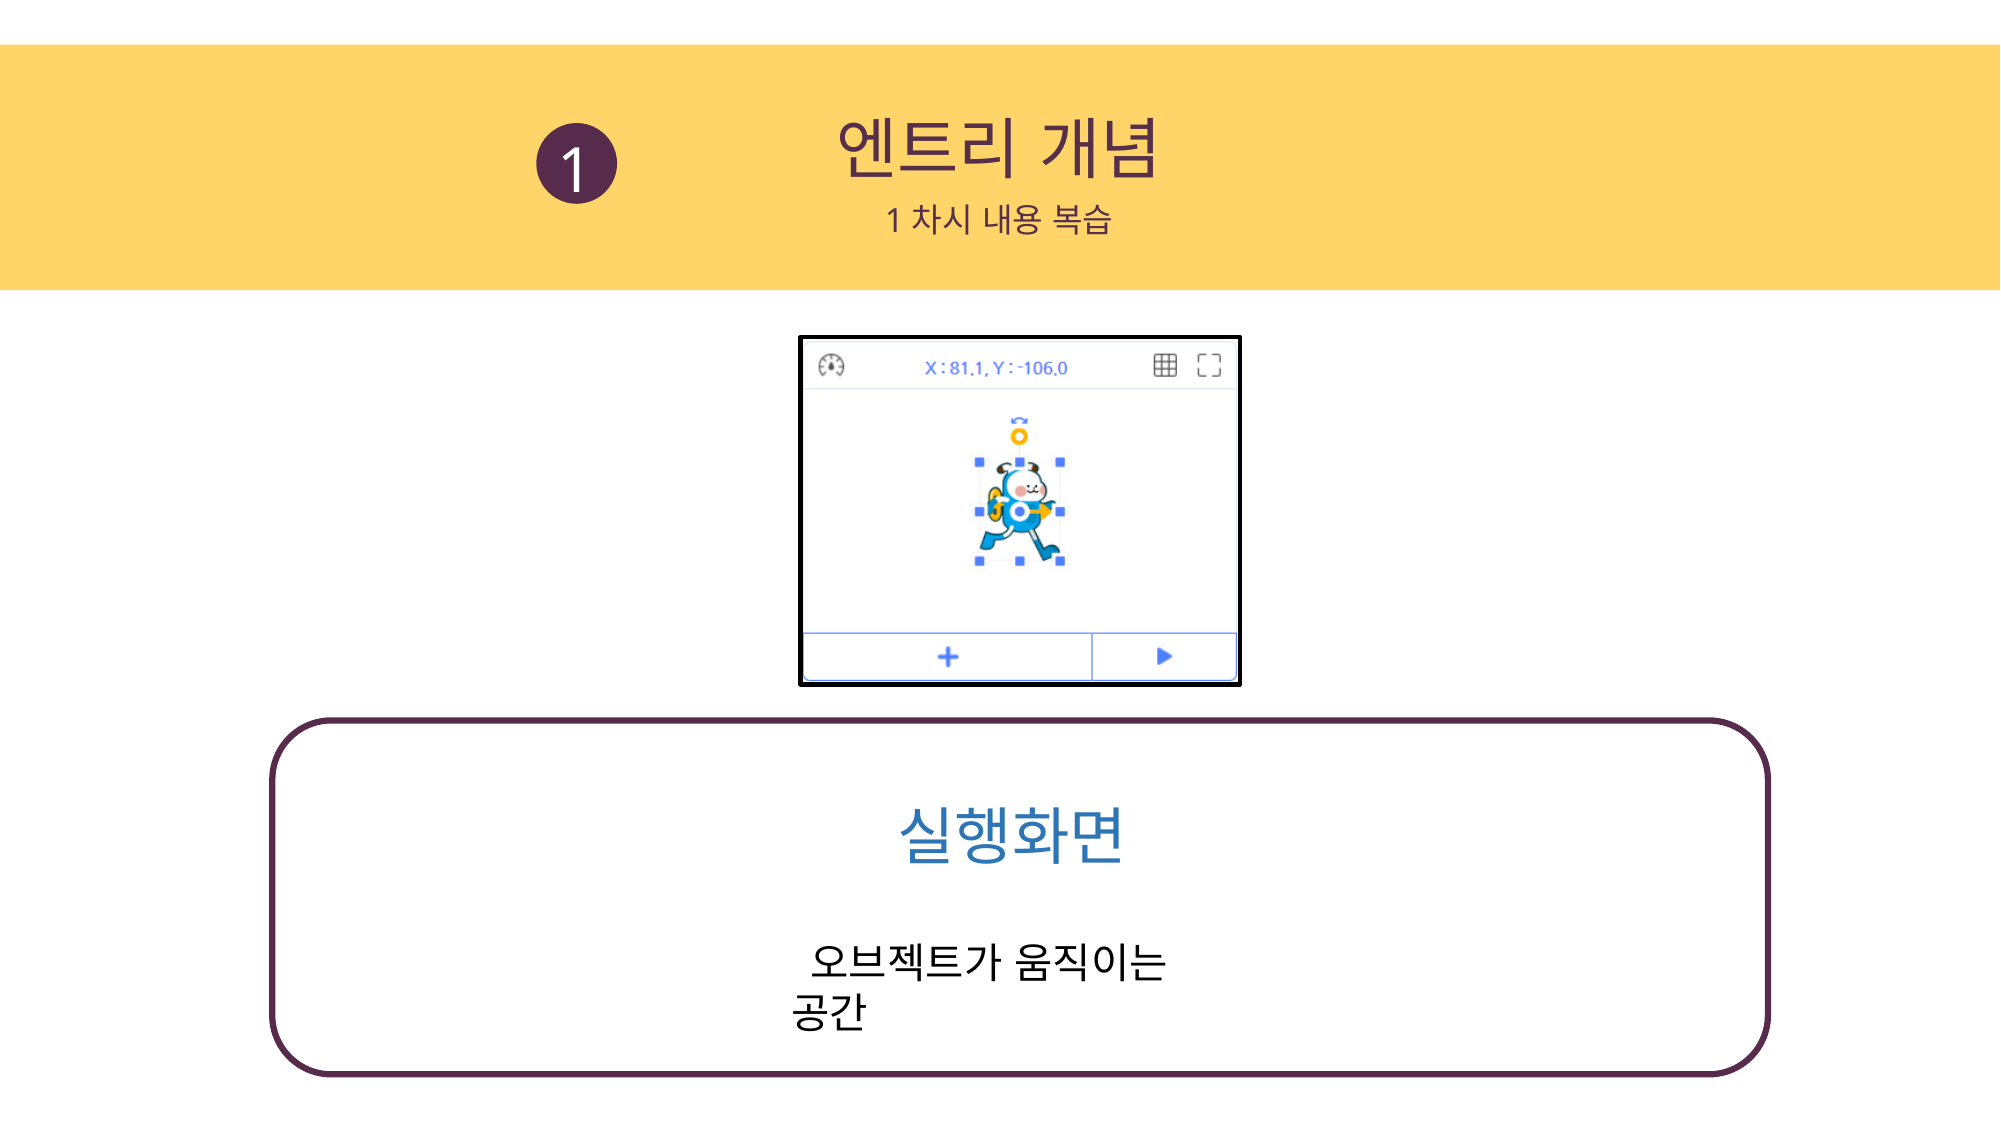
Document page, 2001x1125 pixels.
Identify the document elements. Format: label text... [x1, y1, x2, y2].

text_box 오브젝트가 움직이는 공간 [776, 929, 1264, 1044]
text_box 엔트리 개념 [701, 106, 1298, 187]
picture [802, 339, 1238, 682]
text_box [0, 44, 2000, 291]
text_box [536, 123, 618, 206]
text_box 실행화면 [882, 789, 1145, 879]
text_box [271, 719, 1769, 1076]
text_box 1차시 내용 복습 [884, 199, 1114, 240]
